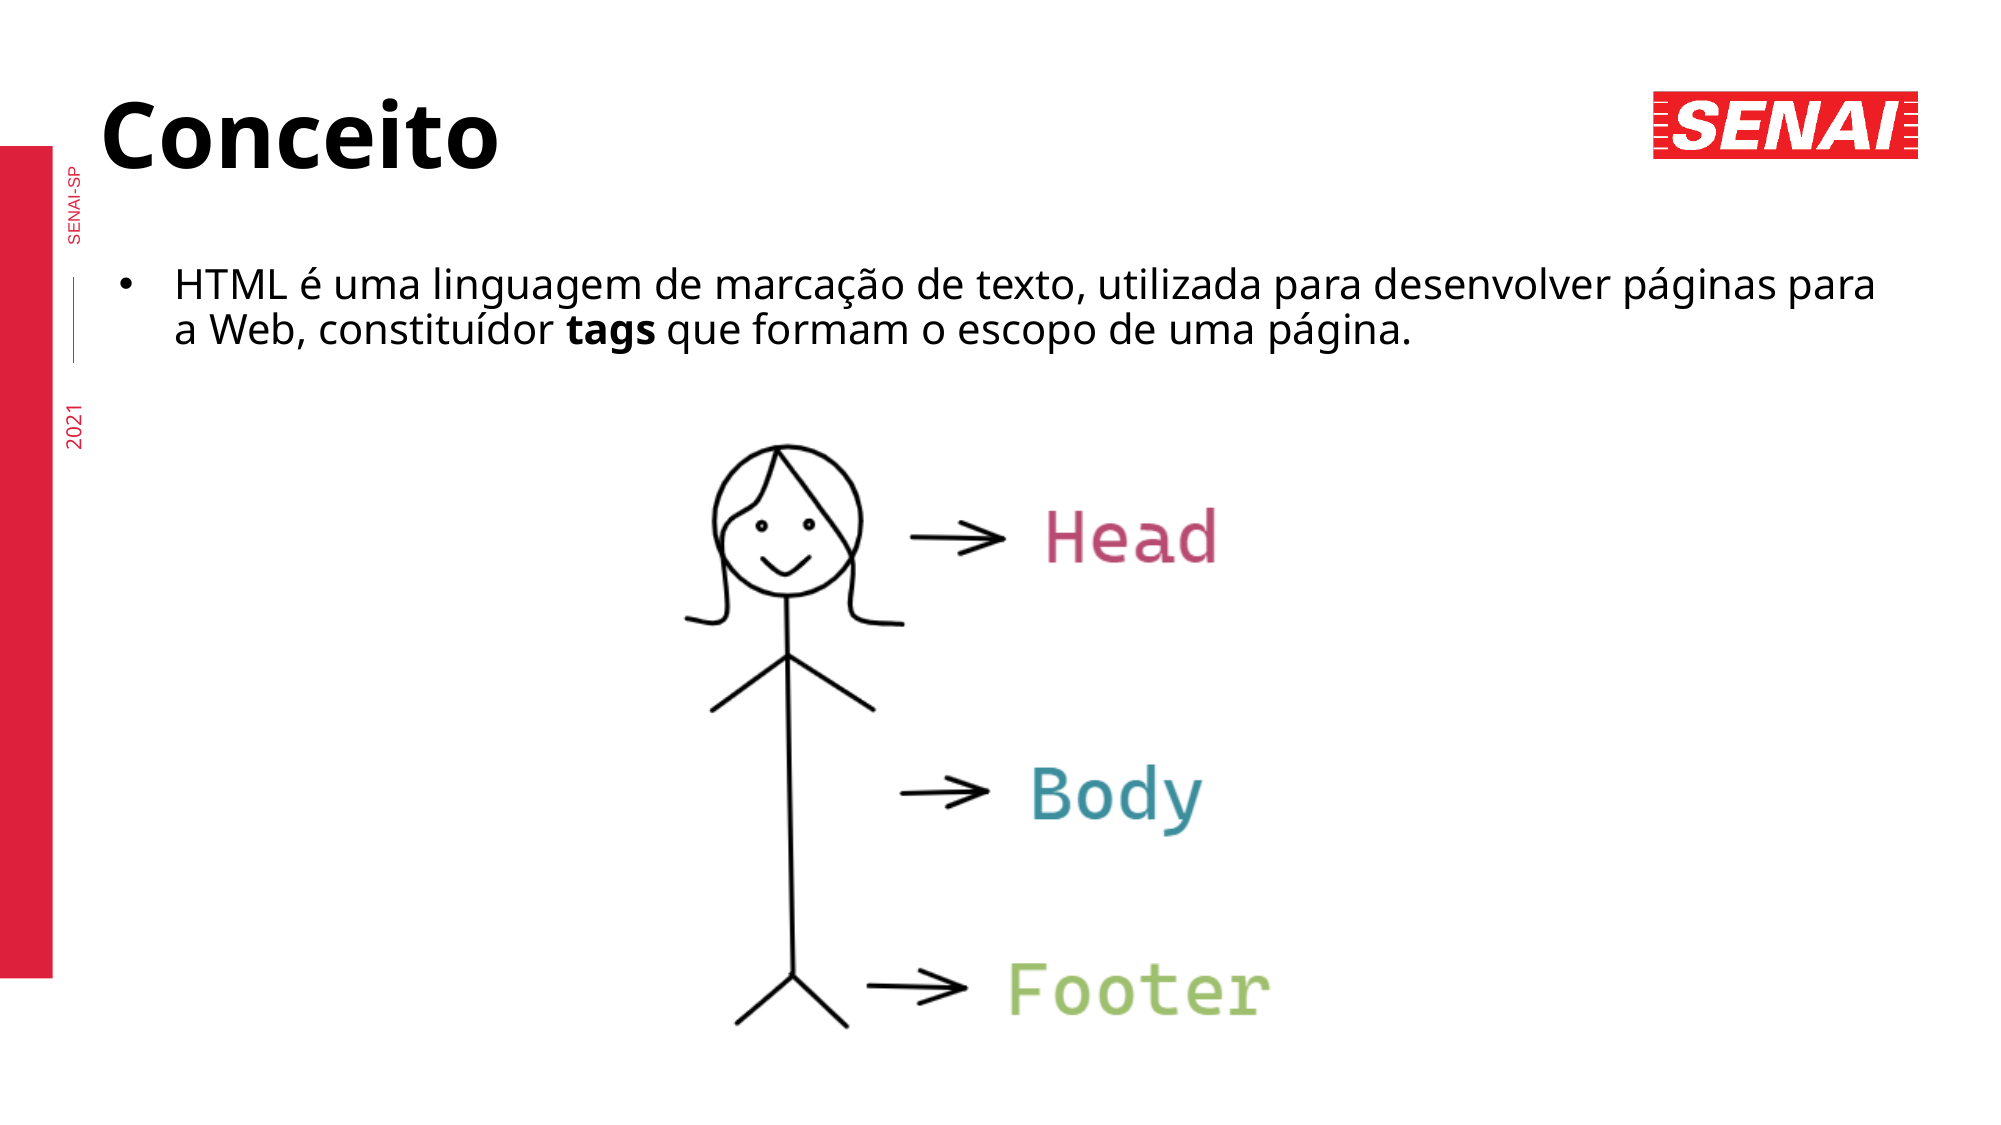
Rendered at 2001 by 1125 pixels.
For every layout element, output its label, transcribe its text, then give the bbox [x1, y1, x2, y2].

picture [640, 400, 1324, 1081]
picture [1900, 85, 1924, 165]
title Conceito [99, 44, 1900, 233]
list HTML é uma linguagem de marcação de texto, utilizada para desenvolver páginas para a Web, constituídor tags que formam o escopo de uma página. [99, 263, 1900, 1095]
